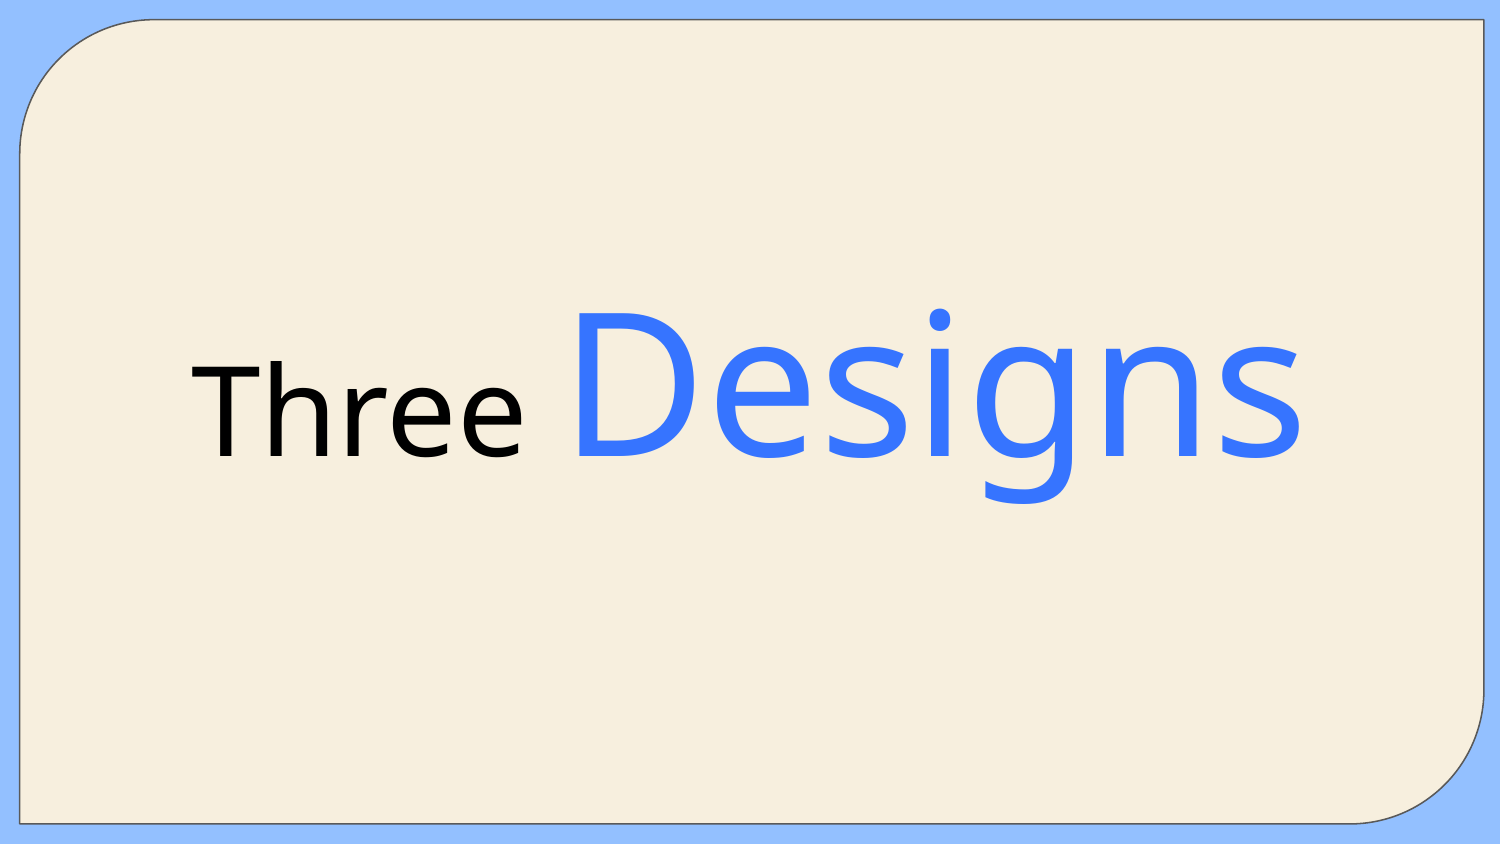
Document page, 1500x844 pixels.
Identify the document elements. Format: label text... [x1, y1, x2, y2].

title Three Designs [51, 352, 1449, 491]
